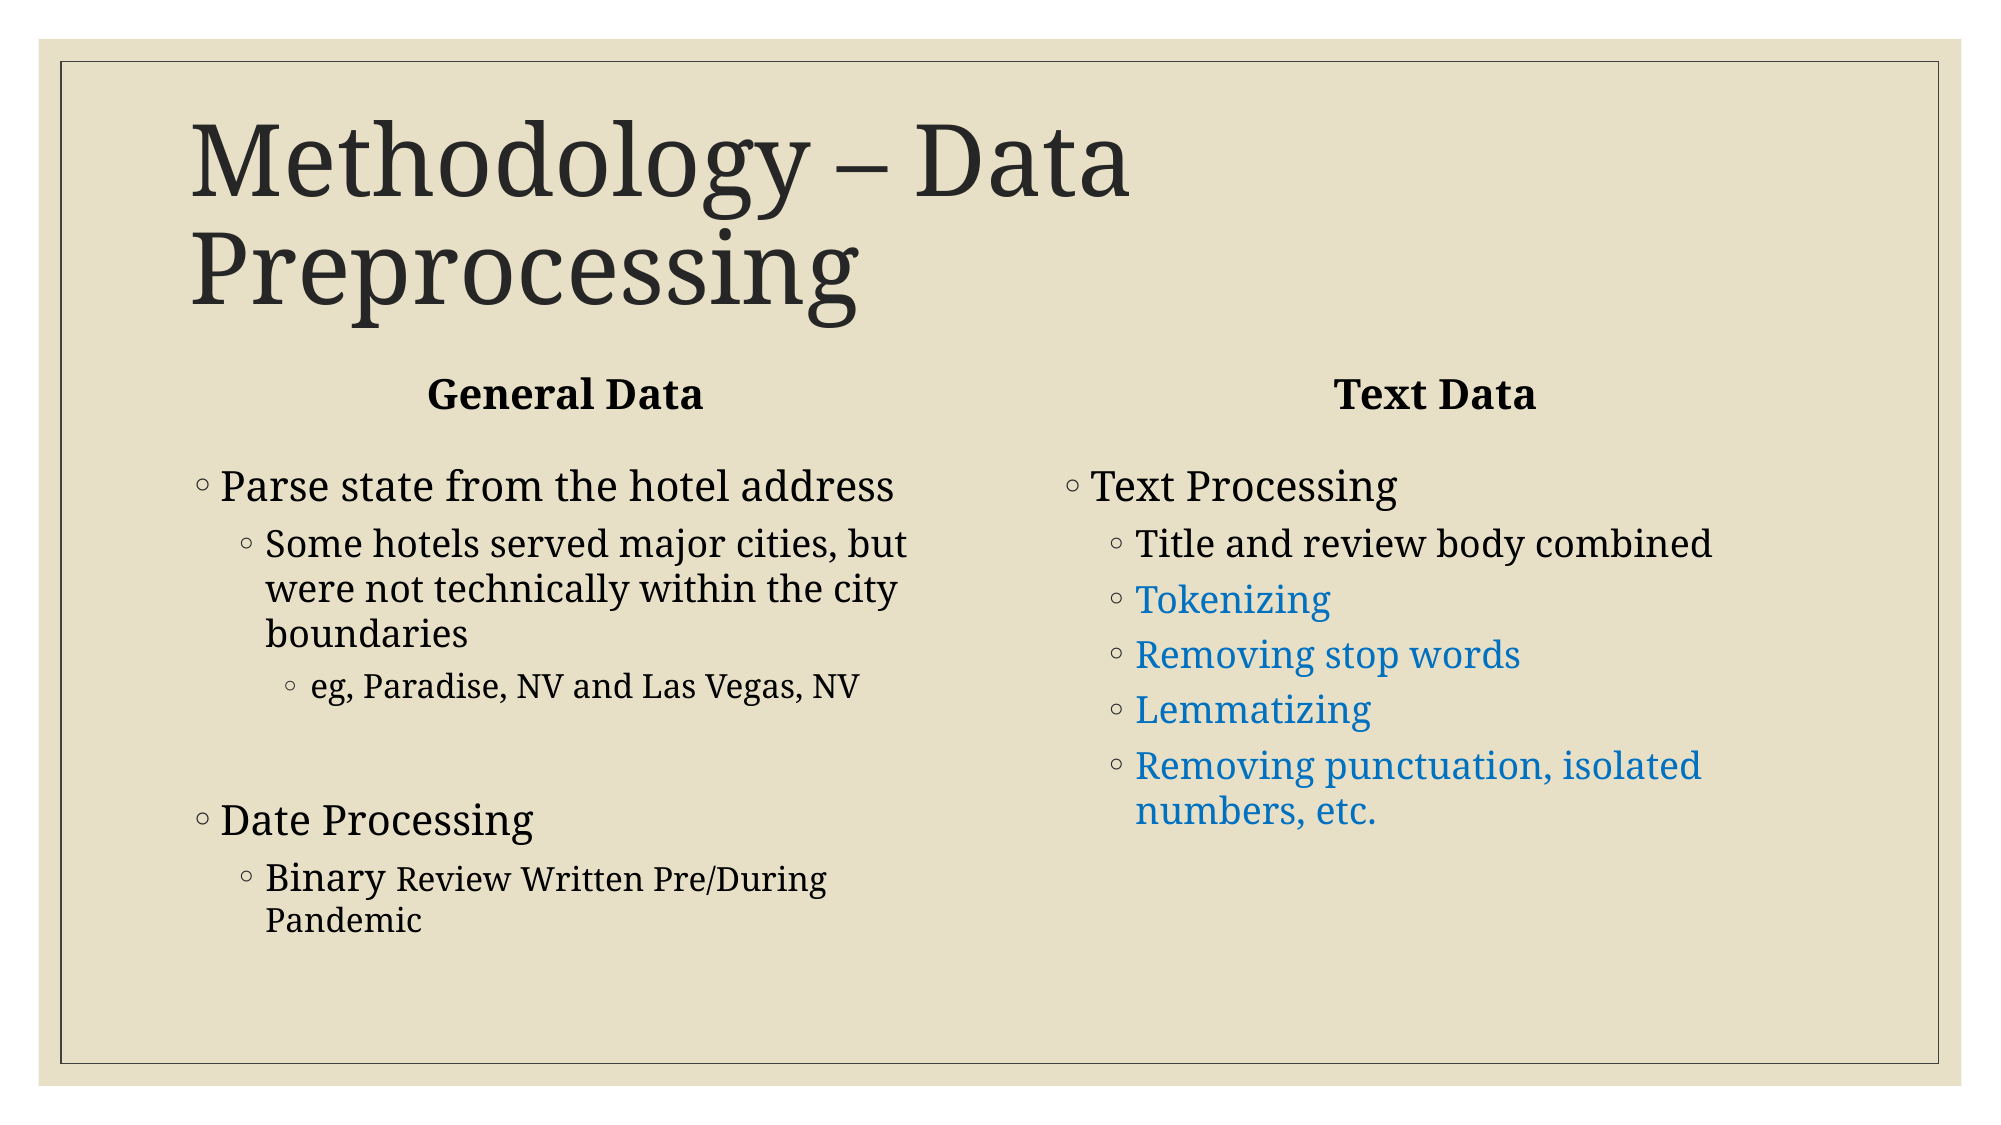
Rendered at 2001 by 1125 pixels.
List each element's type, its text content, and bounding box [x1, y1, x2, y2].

list Text Data [1045, 340, 1826, 446]
list Parse state from the hotel address Some hotels served major cities, but were not technically within the city boundaries eg, Paradise, NV and Las Vegas, NV Date Processing Binary Review Written Pre/During Pandemic [175, 452, 956, 1039]
list General Data [175, 340, 956, 446]
title Methodology – Data Preprocessing [174, 105, 1825, 331]
list Text Processing Title and review body combined Tokenizing Removing stop words Lemmatizing Removing punctuation, isolated numbers, etc. [1045, 452, 1826, 1053]
